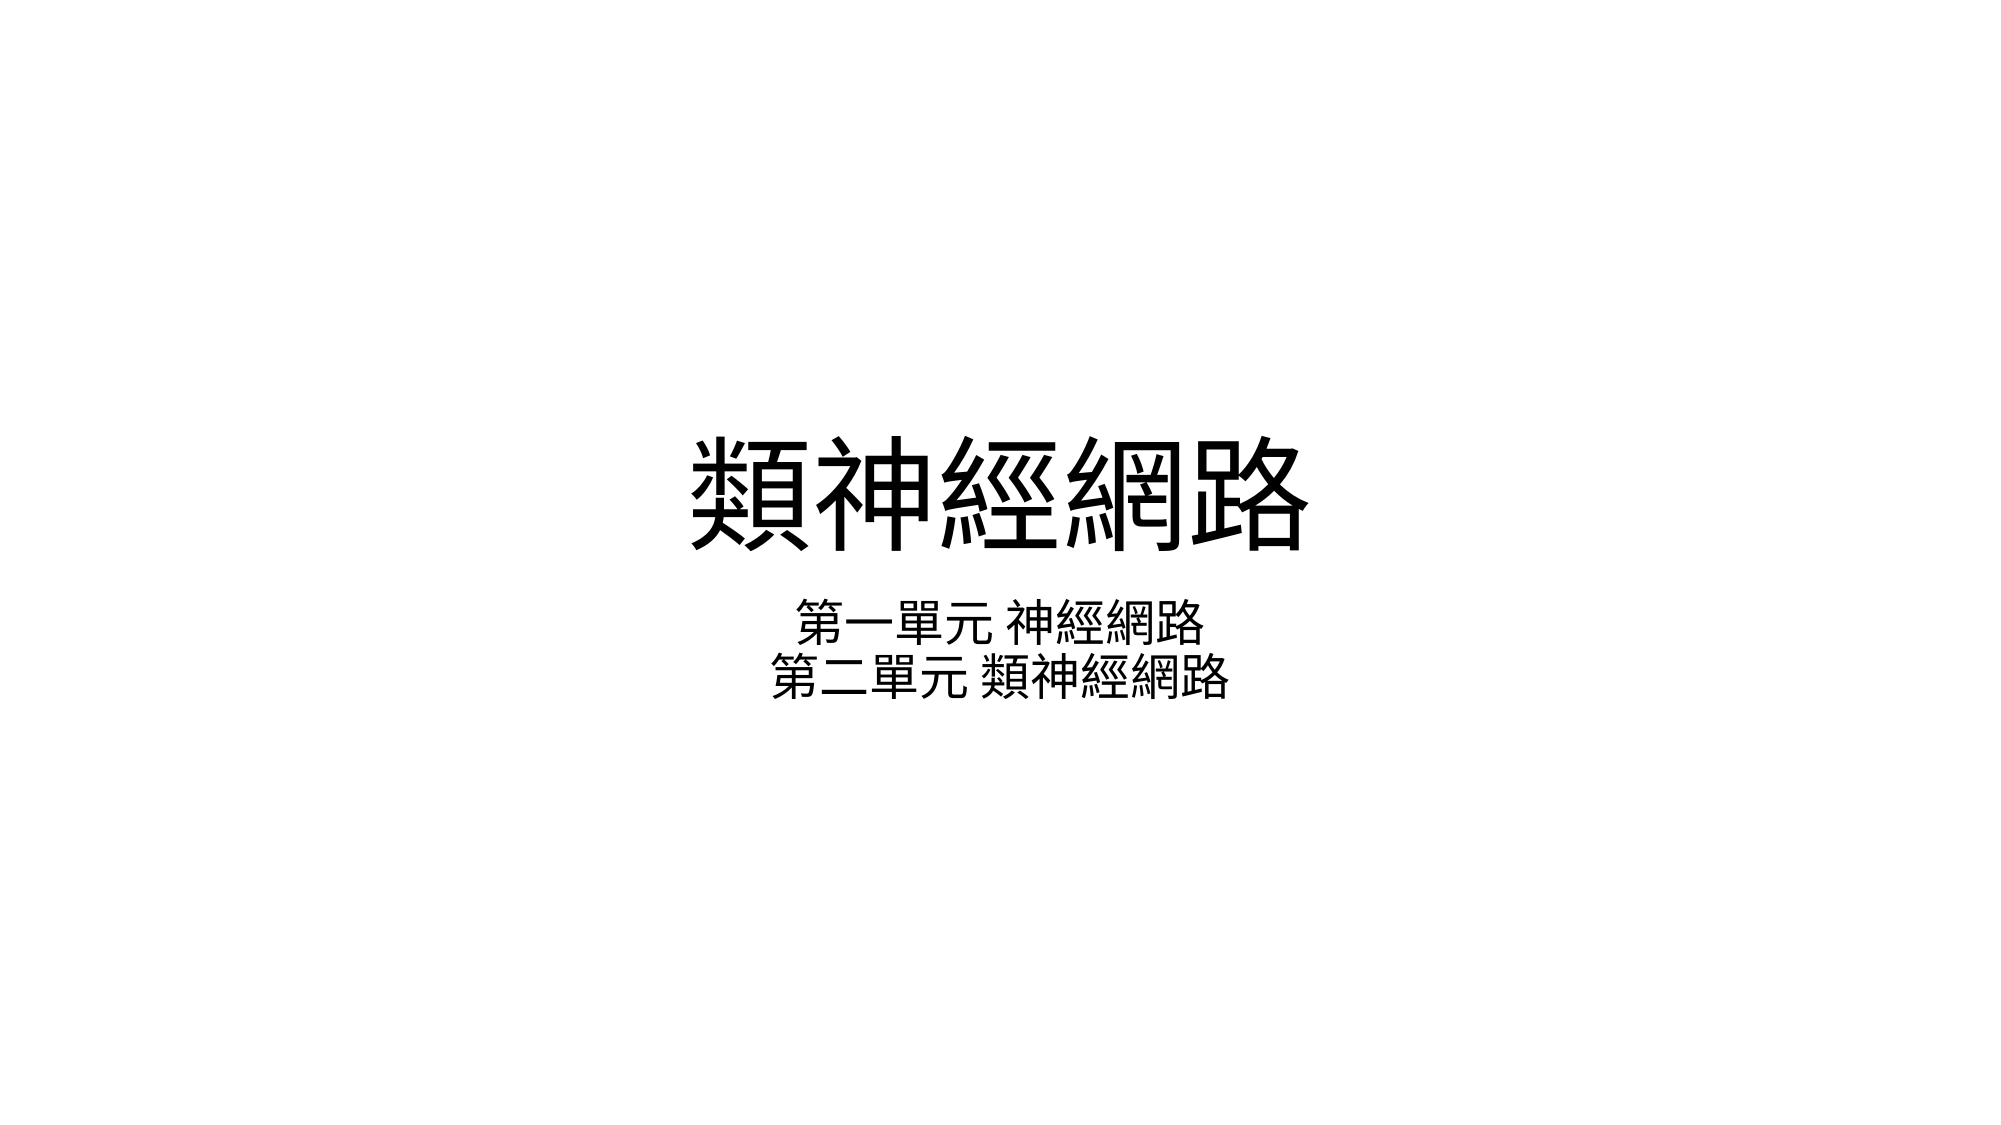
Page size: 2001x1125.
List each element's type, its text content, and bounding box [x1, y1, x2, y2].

subtitle 第一單元 神經網路 第二單元 類神經網路 [249, 590, 1750, 863]
title 類神經網路 [249, 184, 1750, 576]
